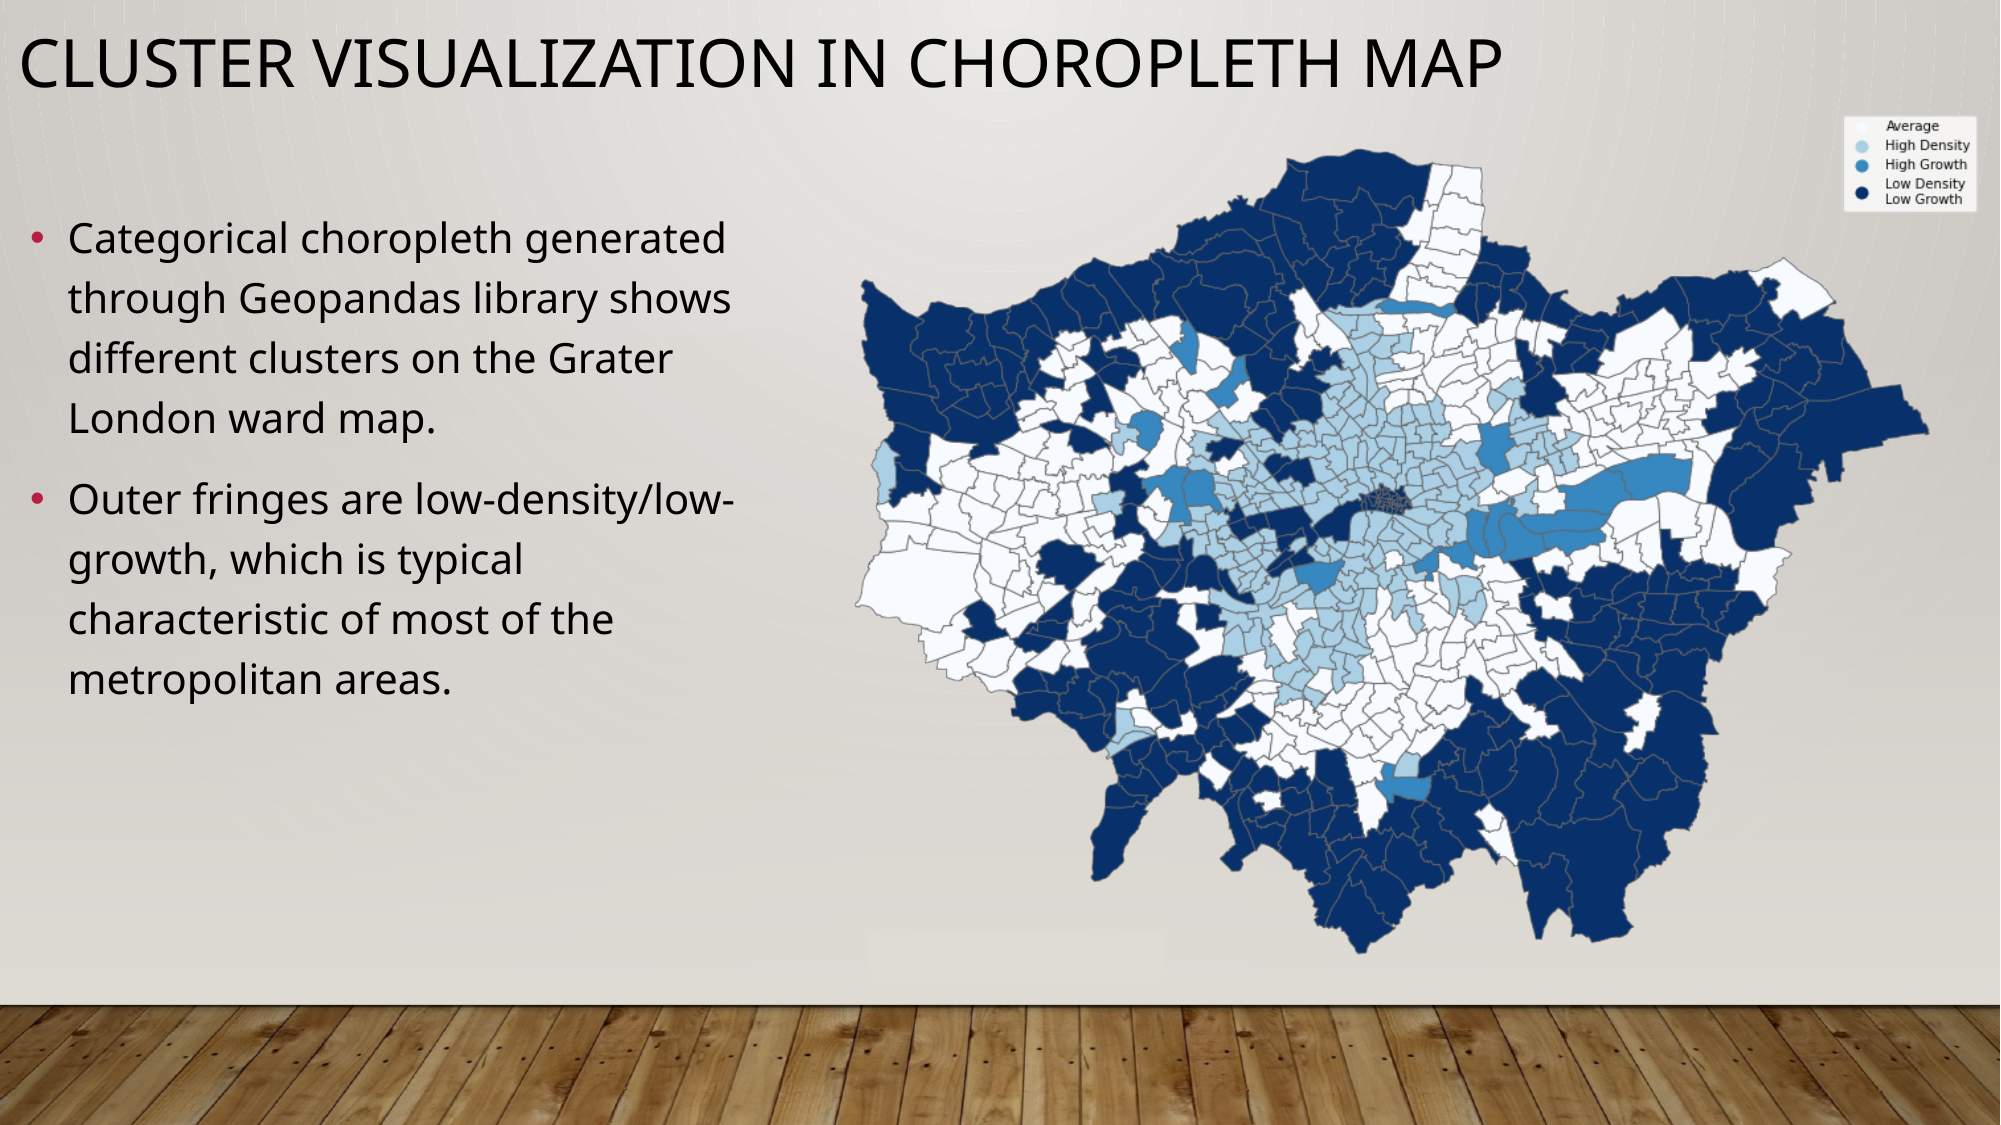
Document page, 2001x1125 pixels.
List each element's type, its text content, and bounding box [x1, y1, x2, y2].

text_box Categorical choropleth generated through Geopandas library shows different clusters on the Grater London ward map. Outer fringes are low-density/low-growth, which is typical characteristic of most of the metropolitan areas. [15, 194, 753, 711]
picture [0, 1005, 2000, 1125]
picture [753, 108, 2001, 982]
text_box Cluster Visualization in Choropleth Map [3, 22, 1551, 195]
